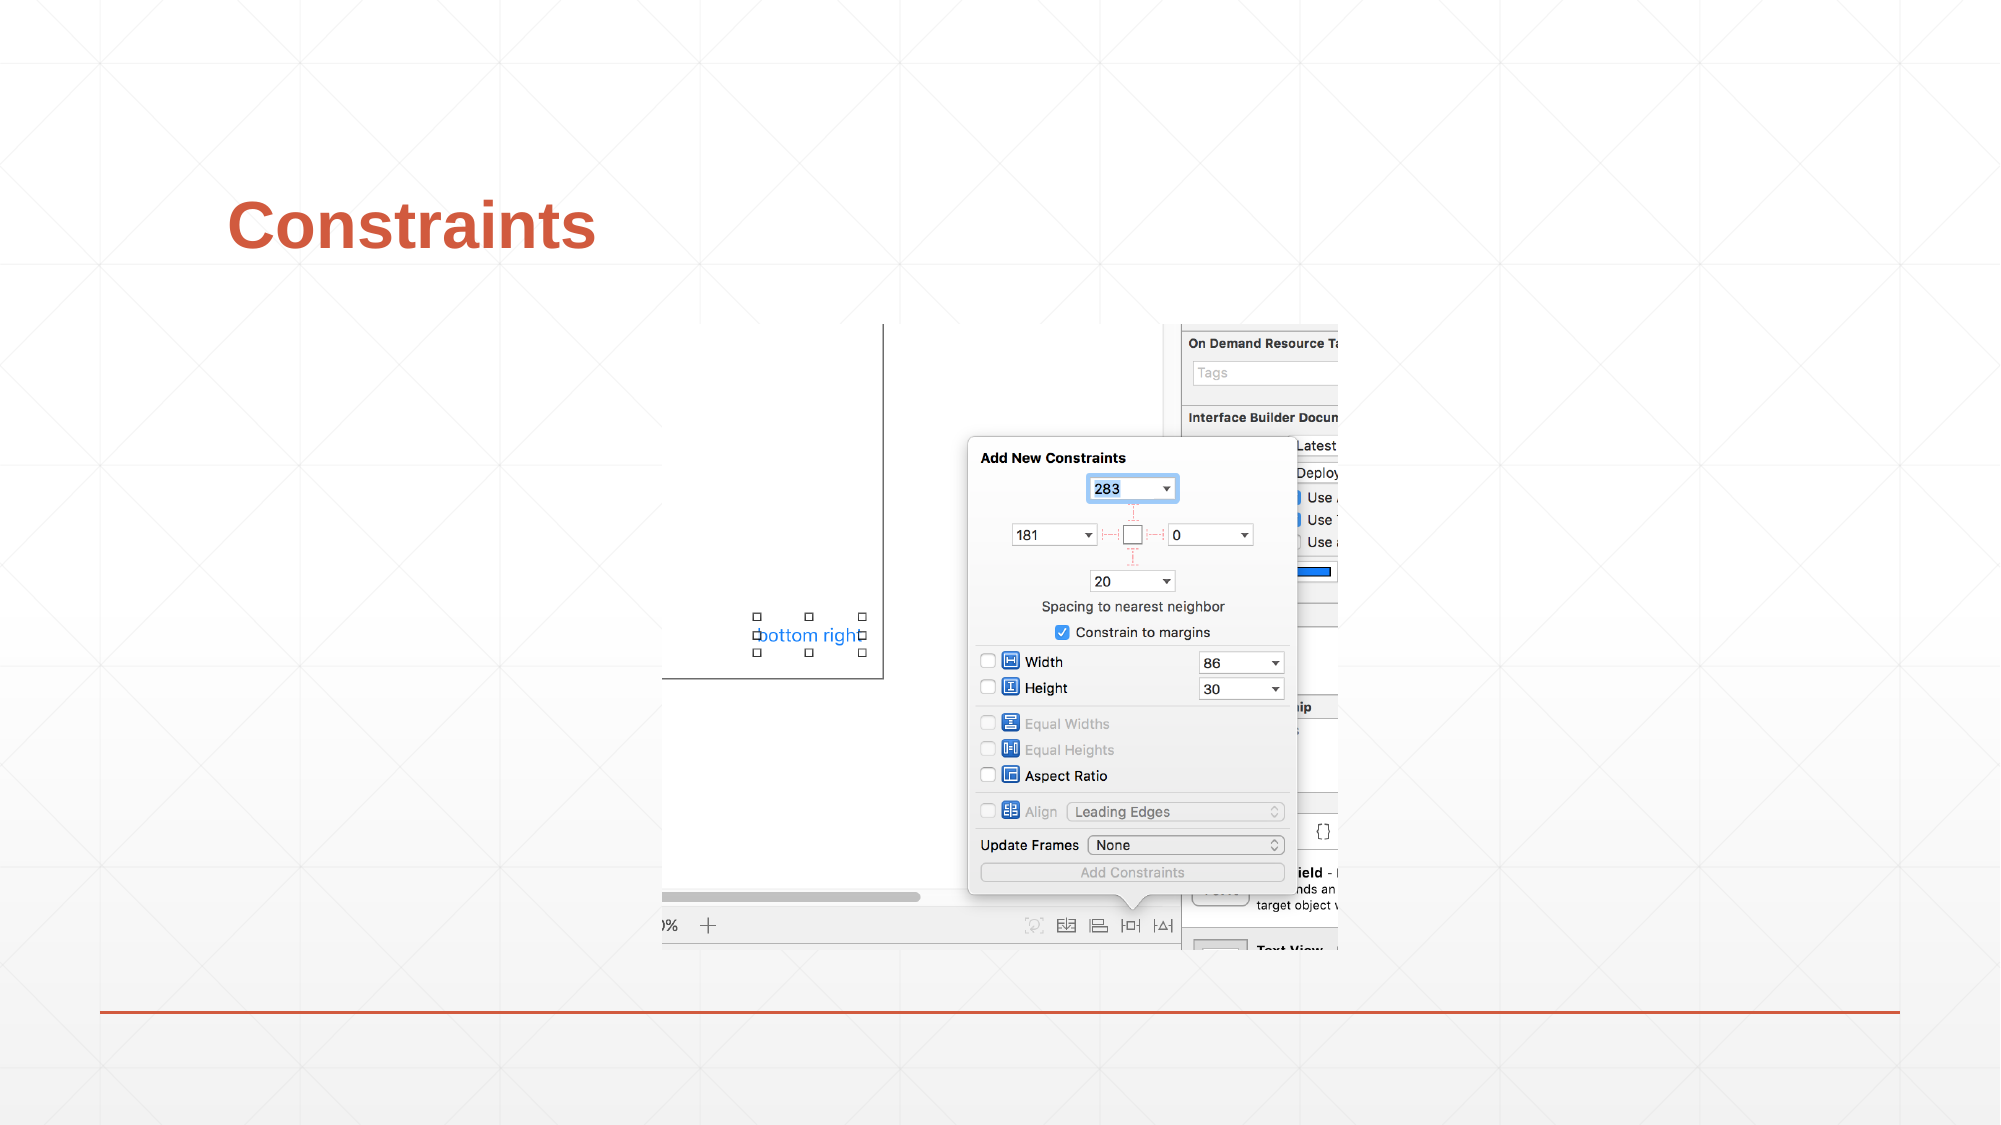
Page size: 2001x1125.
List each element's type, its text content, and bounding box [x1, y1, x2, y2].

title Constraints [212, 82, 1788, 271]
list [662, 324, 1338, 950]
